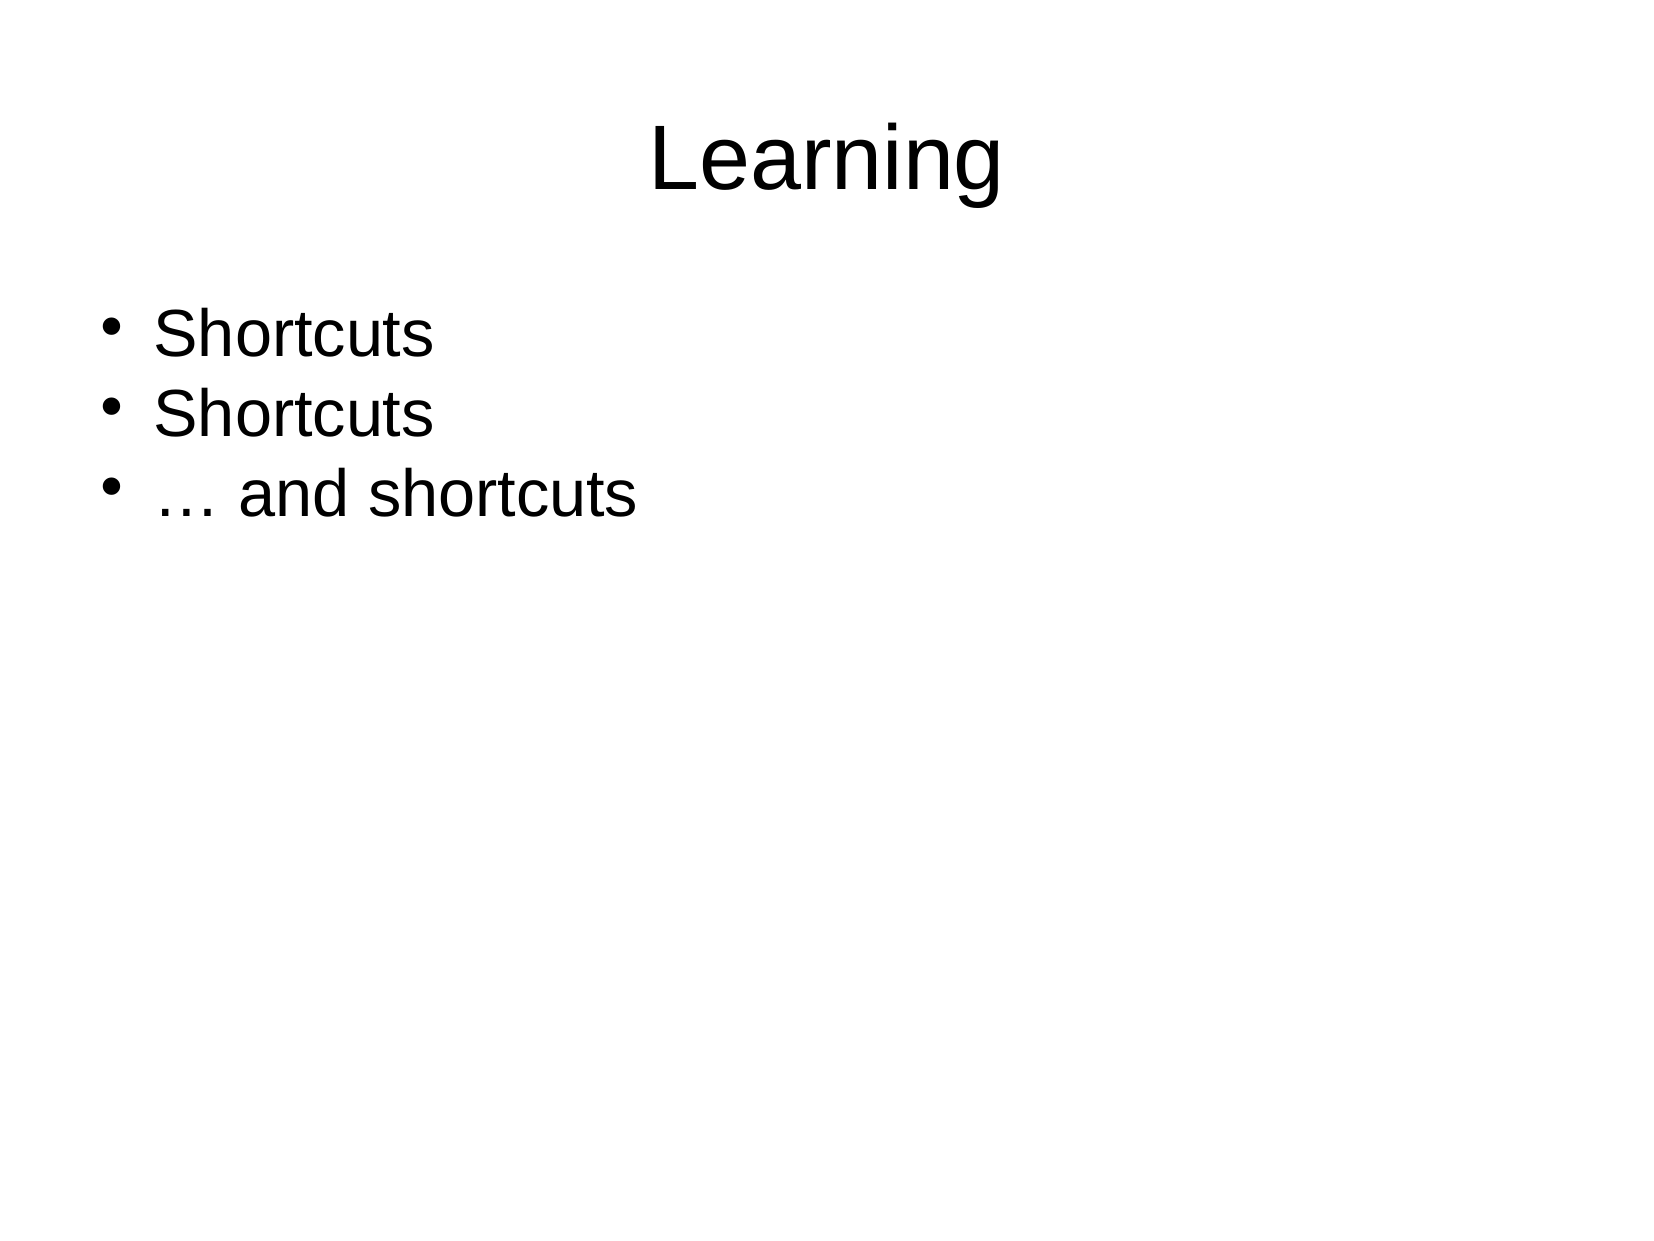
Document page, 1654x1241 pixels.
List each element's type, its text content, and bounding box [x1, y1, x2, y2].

text_box Learning [82, 49, 1571, 257]
text_box Shortcuts Shortcuts … and shortcuts [82, 290, 1571, 1010]
